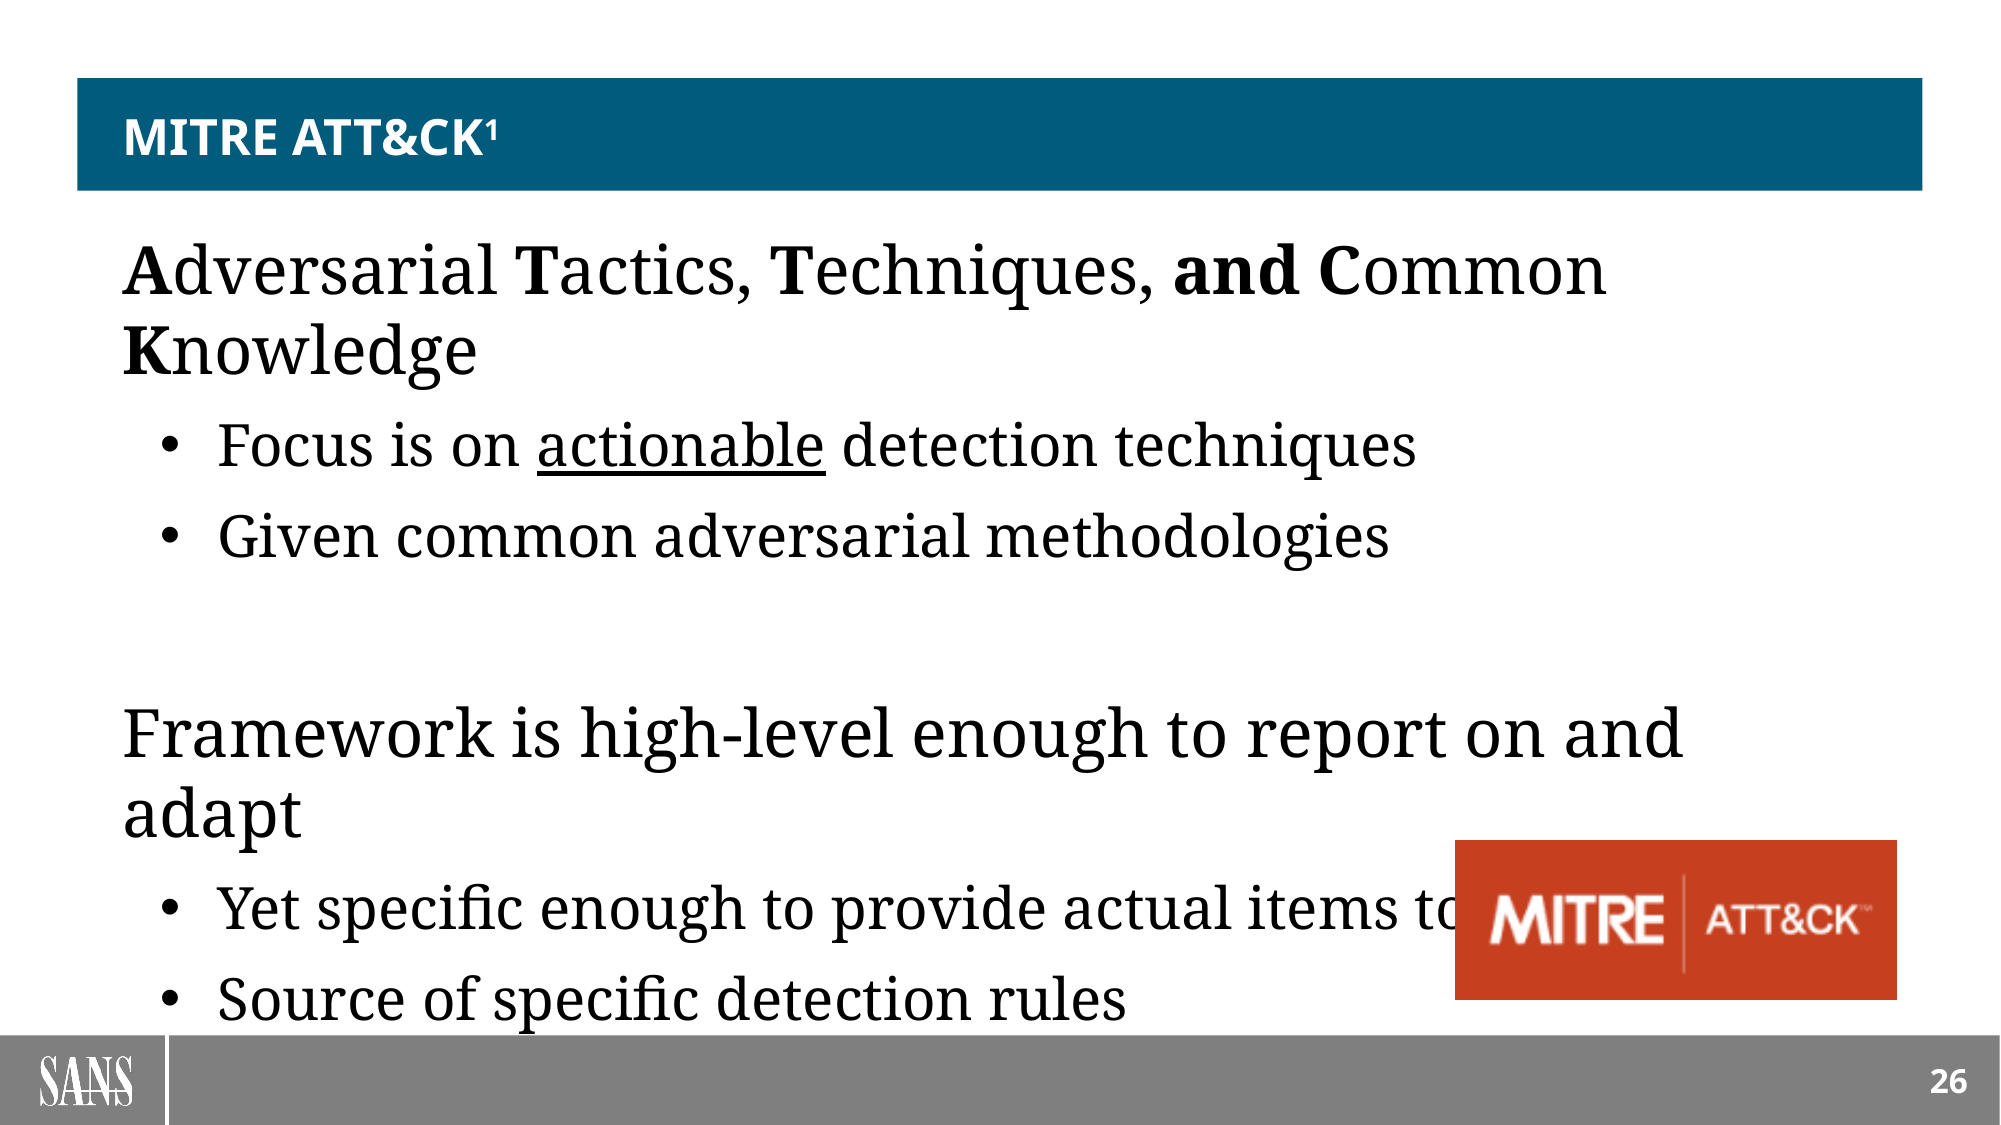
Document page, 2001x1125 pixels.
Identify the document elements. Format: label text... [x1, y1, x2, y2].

picture [1455, 840, 1897, 1000]
list Adversarial Tactics, Techniques, and Common Knowledge Focus is on actionable detection techniques Given common adversarial methodologies Framework is high-level enough to report on and adapt Yet specific enough to provide actual items to look for Source of specific detection rules [107, 219, 1893, 1020]
title MITRE ATT&CK1 [107, 78, 1893, 191]
